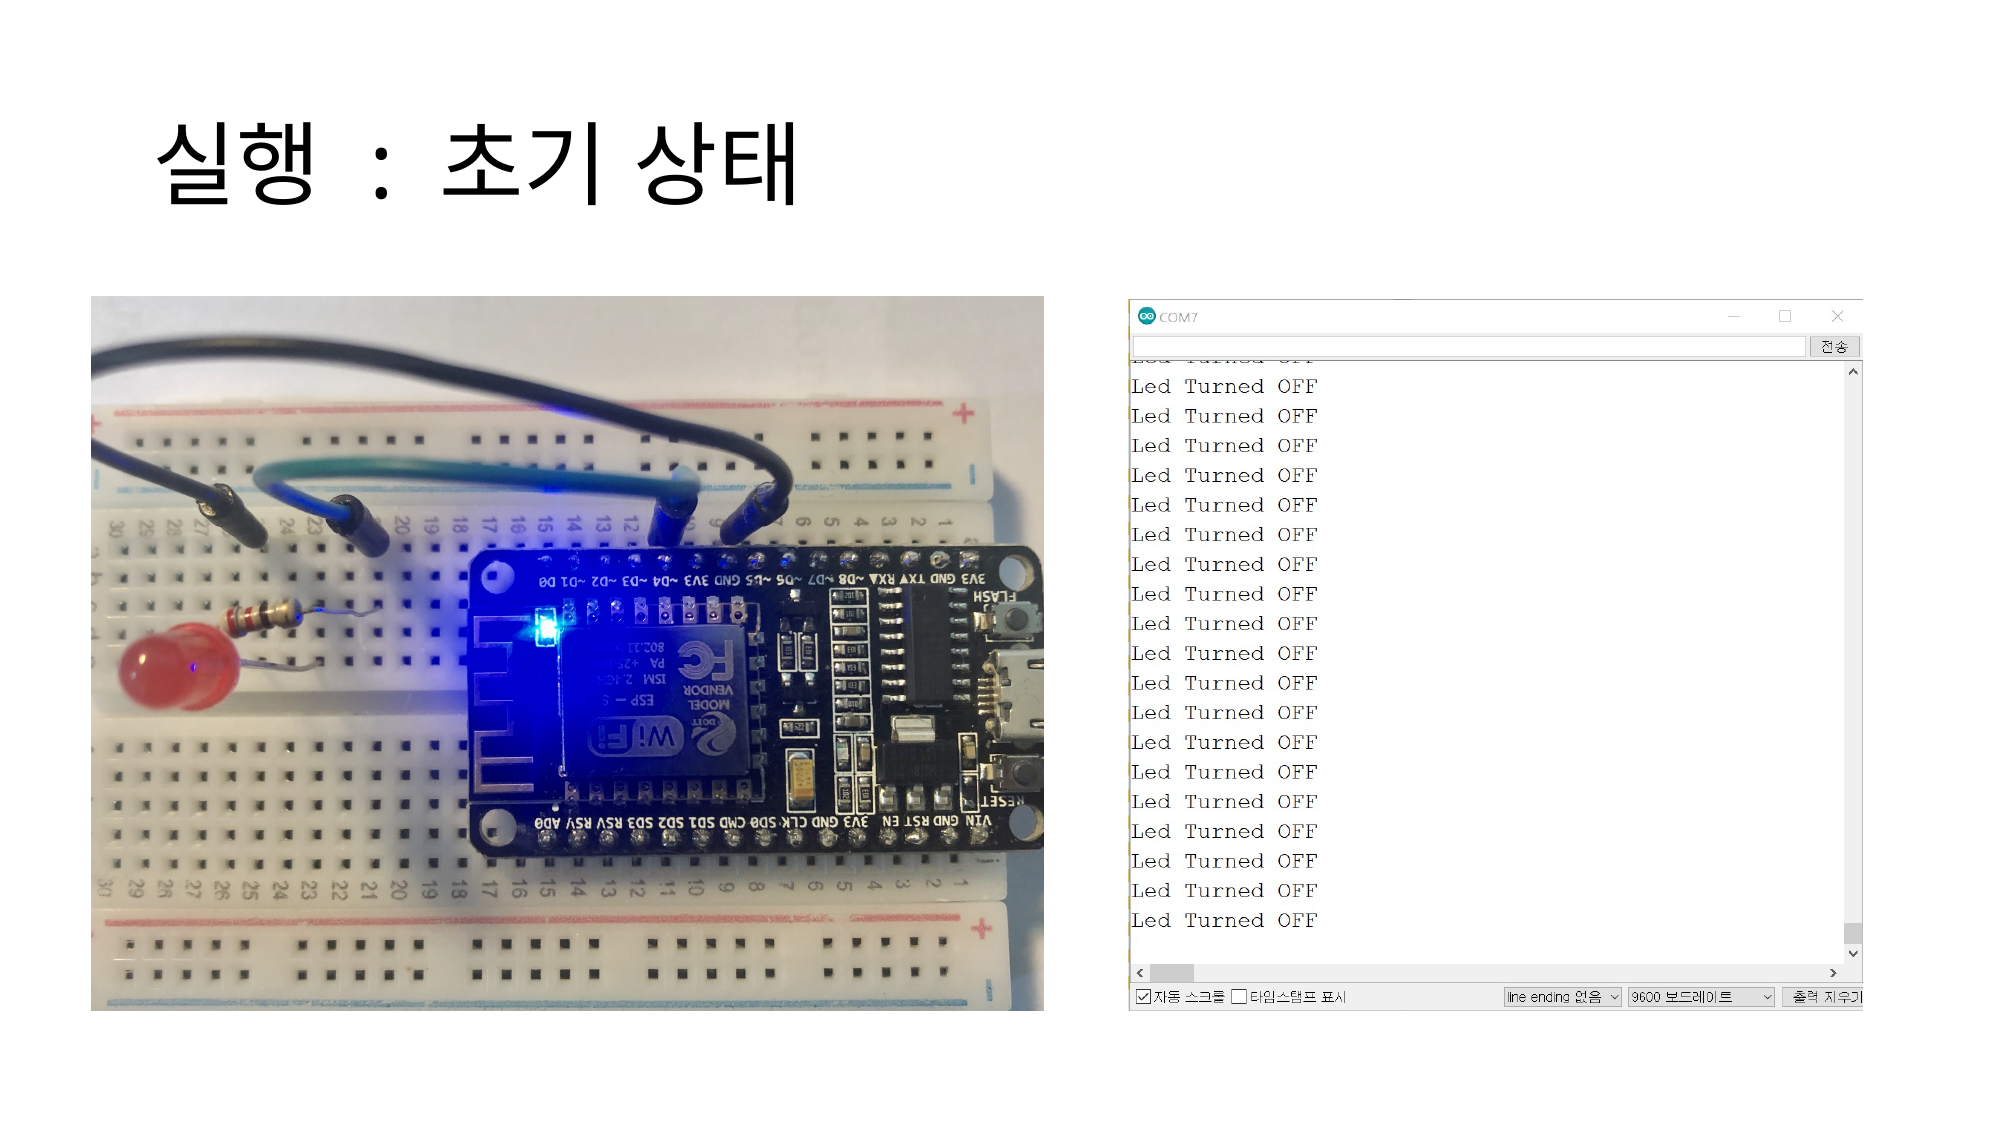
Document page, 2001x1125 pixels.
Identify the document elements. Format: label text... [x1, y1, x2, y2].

title 실행 : 초기 상태 [137, 59, 1863, 278]
picture [1128, 299, 1863, 1011]
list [91, 296, 1044, 1011]
